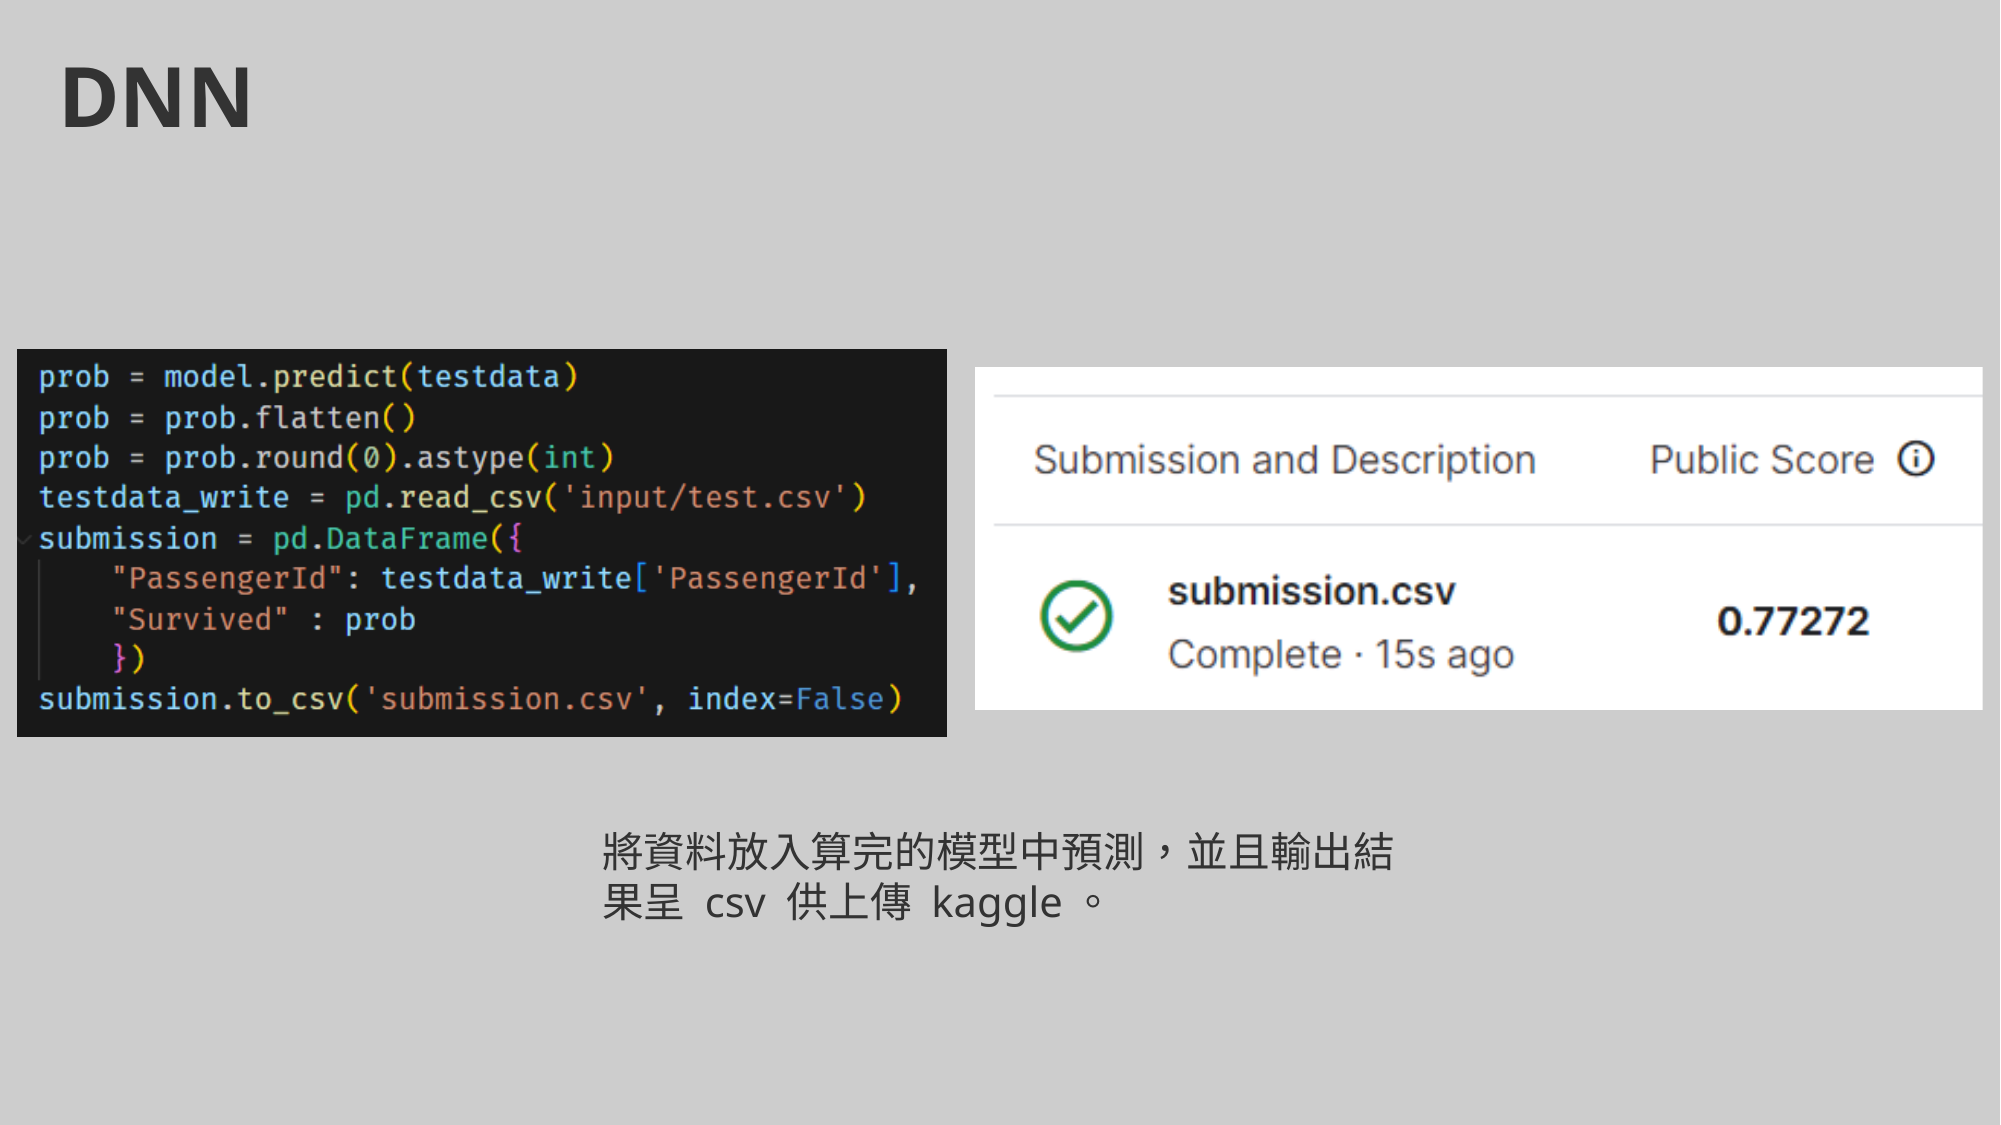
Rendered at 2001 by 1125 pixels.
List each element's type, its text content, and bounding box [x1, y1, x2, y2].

text_box 將資料放入算完的模型中預測，並且輸出結果呈 csv 供上傳 kaggle。 [587, 818, 1447, 996]
picture [17, 349, 947, 737]
picture [974, 367, 1983, 710]
title DNN [43, 32, 1000, 154]
